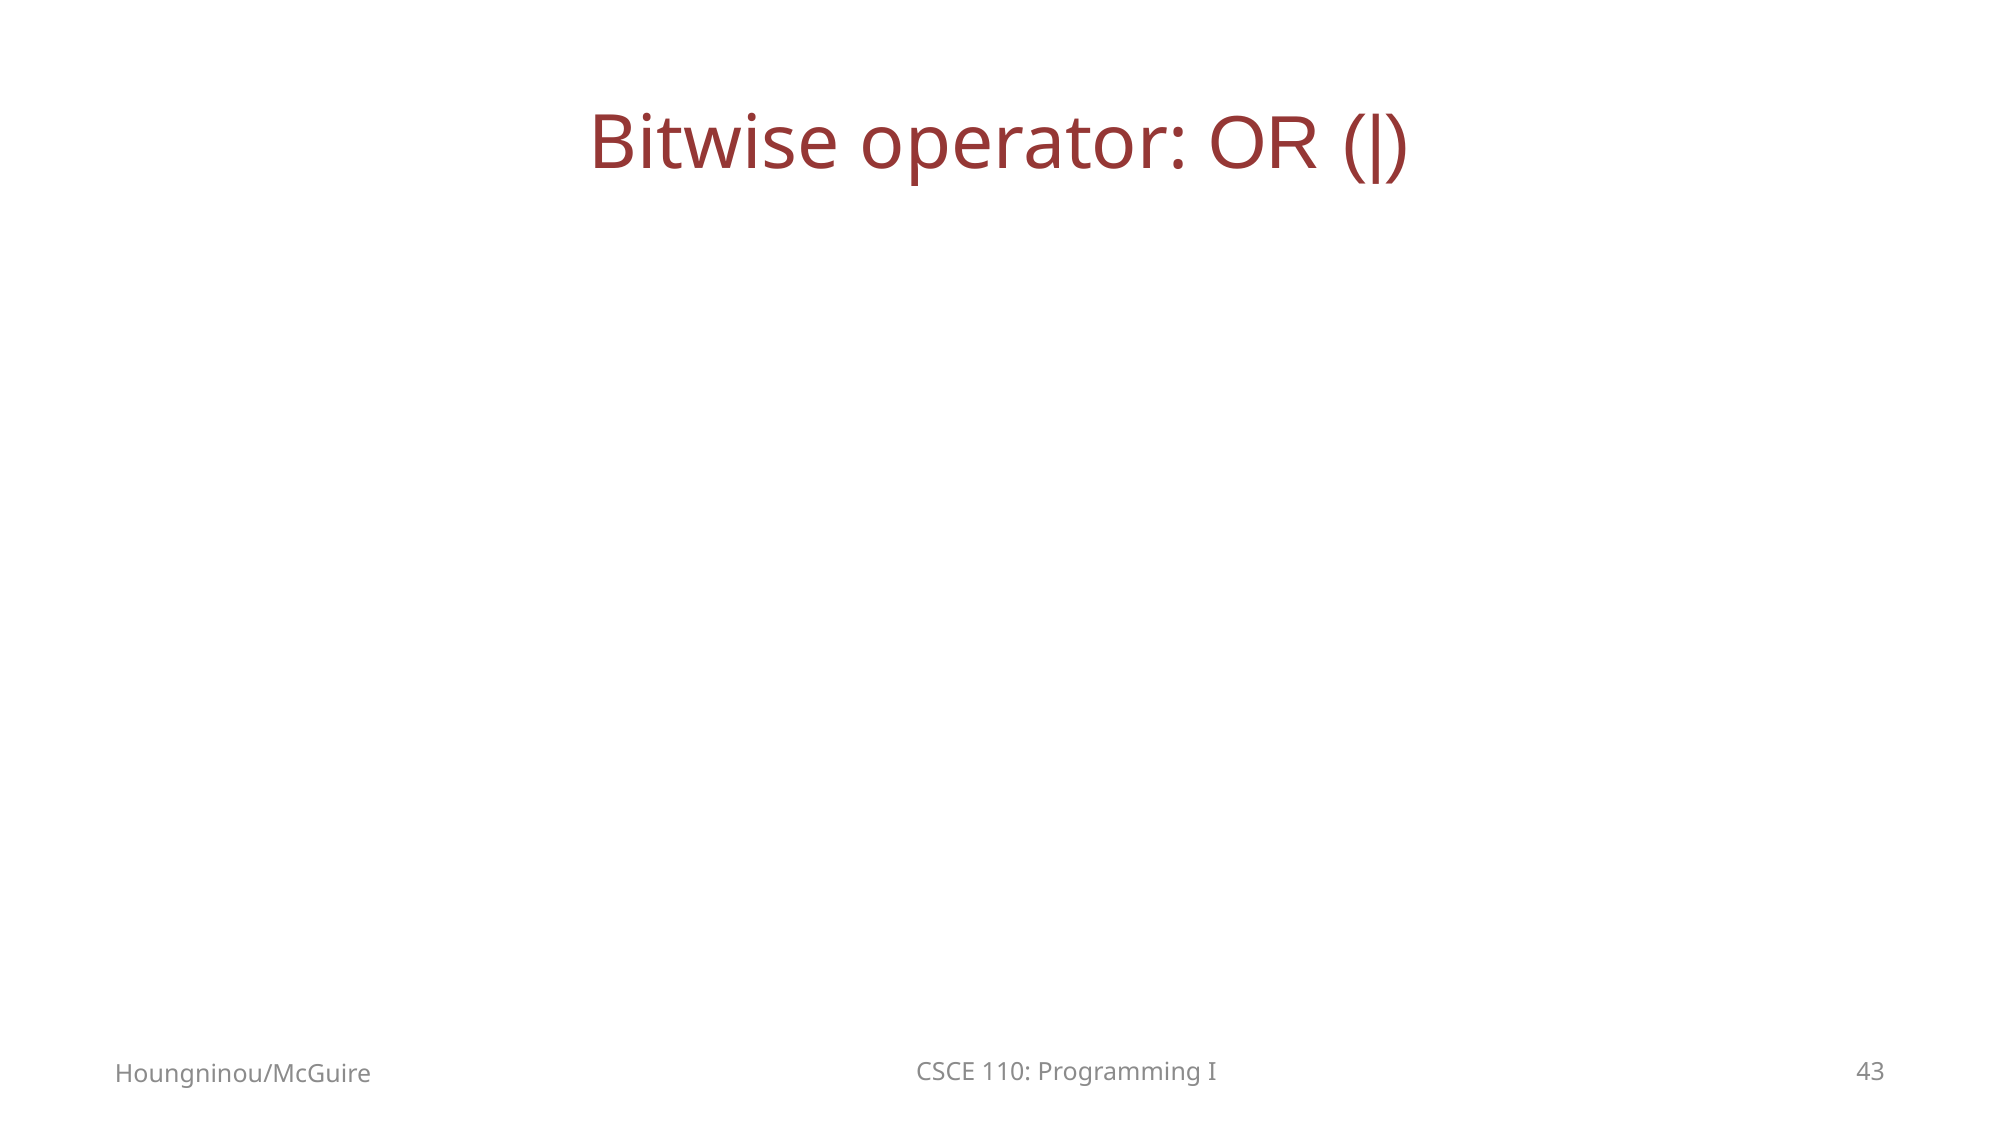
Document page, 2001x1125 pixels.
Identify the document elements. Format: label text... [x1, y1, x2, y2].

slide_number 43 [1450, 1042, 1900, 1103]
footer CSCE 110: Programming I [683, 1042, 1450, 1103]
title Bitwise operator: OR (|) [99, 45, 1900, 233]
slide_number Houngninou/McGuire [99, 1042, 567, 1103]
